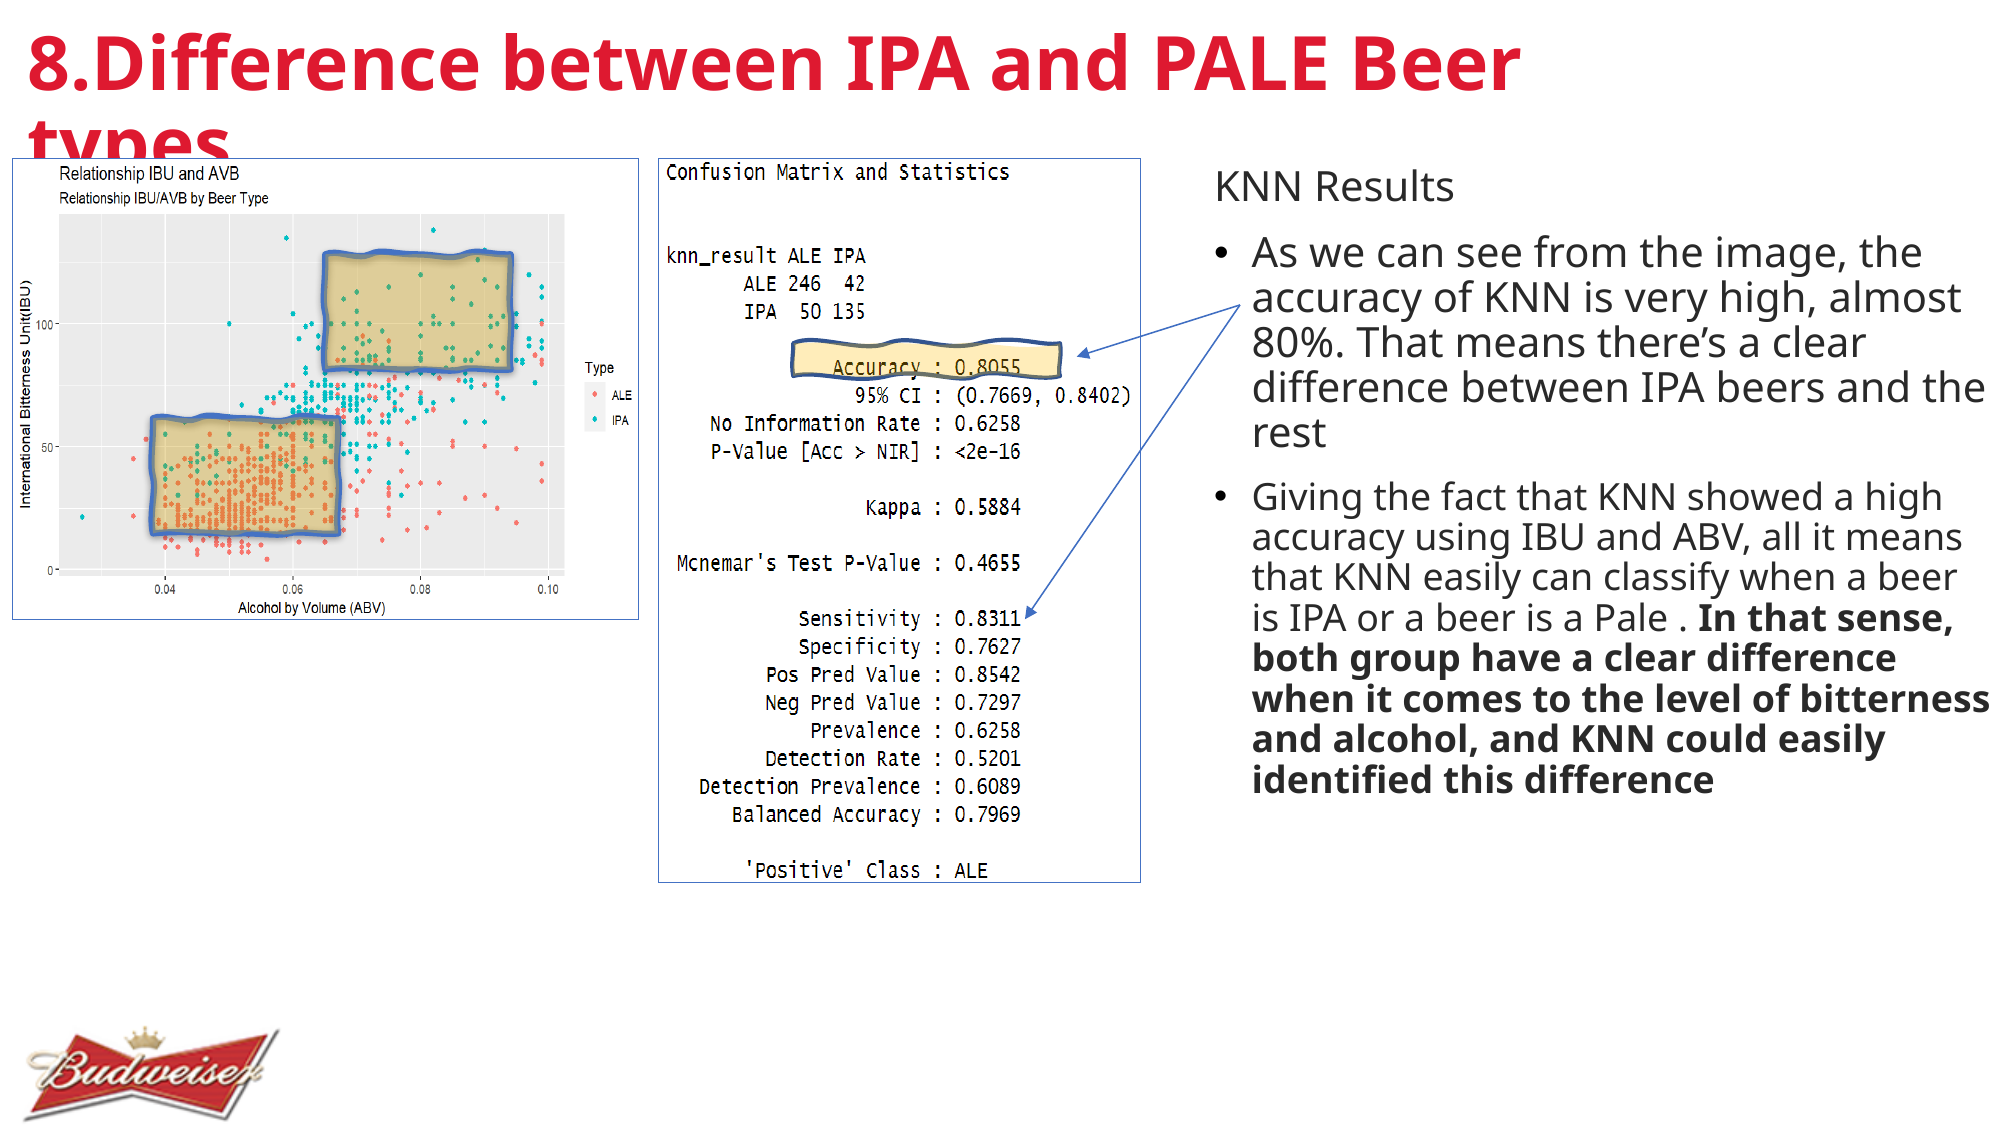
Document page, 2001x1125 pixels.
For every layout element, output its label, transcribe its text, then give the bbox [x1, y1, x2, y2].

title 8.Difference between IPA and PALE Beer types [12, 17, 1738, 236]
picture [657, 158, 1142, 883]
text_box KNN Results As we can see from the image, the accuracy of KNN is very high, almost 80%. That means there’s a clear difference between IPA beers and the rest Giving the fact that KNN showed a high accuracy using IBU and ABV, all it means that KNN easily can classify when a beer is IPA or a beer is a Pale . In that sense, both group have a clear difference when it comes to the level of bitterness and alcohol, and KNN could easily identified this difference [1199, 158, 2000, 1030]
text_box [12, 158, 639, 620]
picture [17, 1020, 285, 1125]
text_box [1024, 304, 1241, 620]
